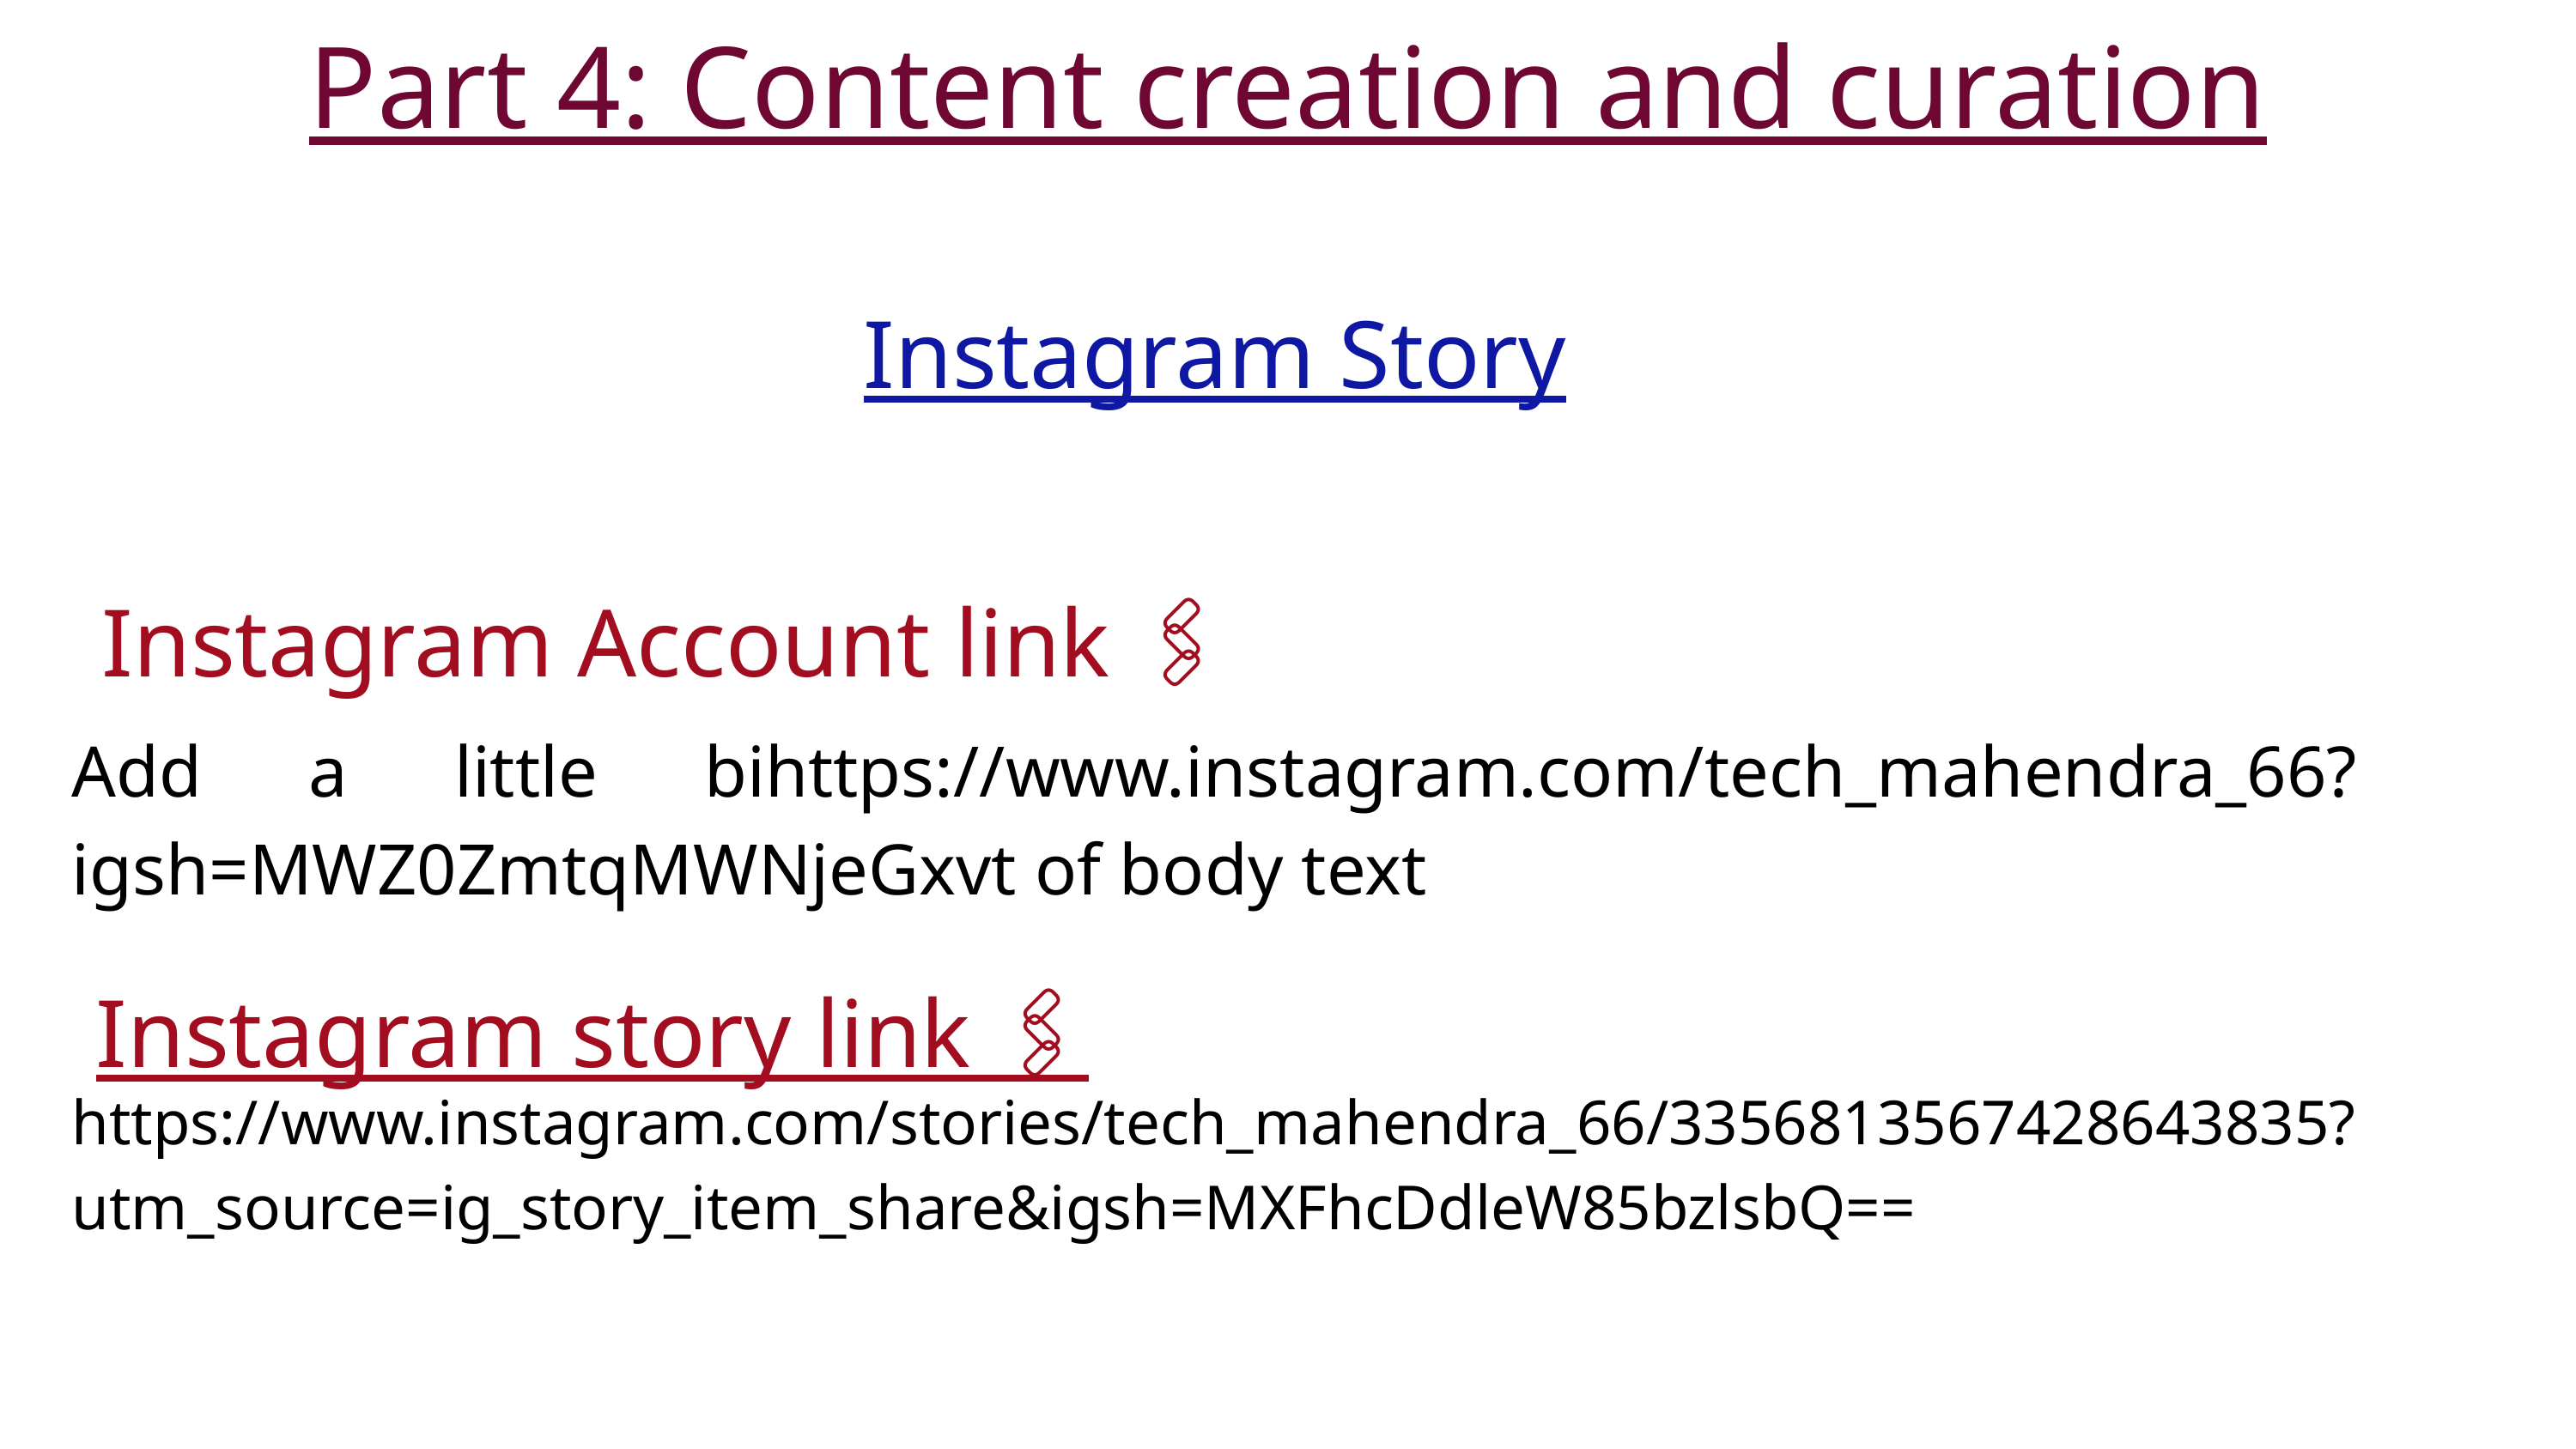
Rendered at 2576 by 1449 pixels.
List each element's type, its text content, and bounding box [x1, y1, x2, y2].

text_box Instagram story link 🖇️ [71, 955, 1113, 1087]
text_box Instagram Story [851, 276, 1579, 408]
text_box Part 4: Content creation and curation [261, 0, 2315, 151]
text_box Instagram Account link 🖇️ [71, 565, 1259, 696]
text_box Add a little bihttps://www.instagram.com/tech_mahendra_66?igsh=MWZ0ZmtqMWNjeGxvt of body text [71, 713, 2359, 909]
text_box https://www.instagram.com/stories/tech_mahendra_66/3356813567428643835?utm_source=ig_story_item_share&igsh=MXFhcDdleW85bzlsbQ== [71, 1071, 2576, 1242]
